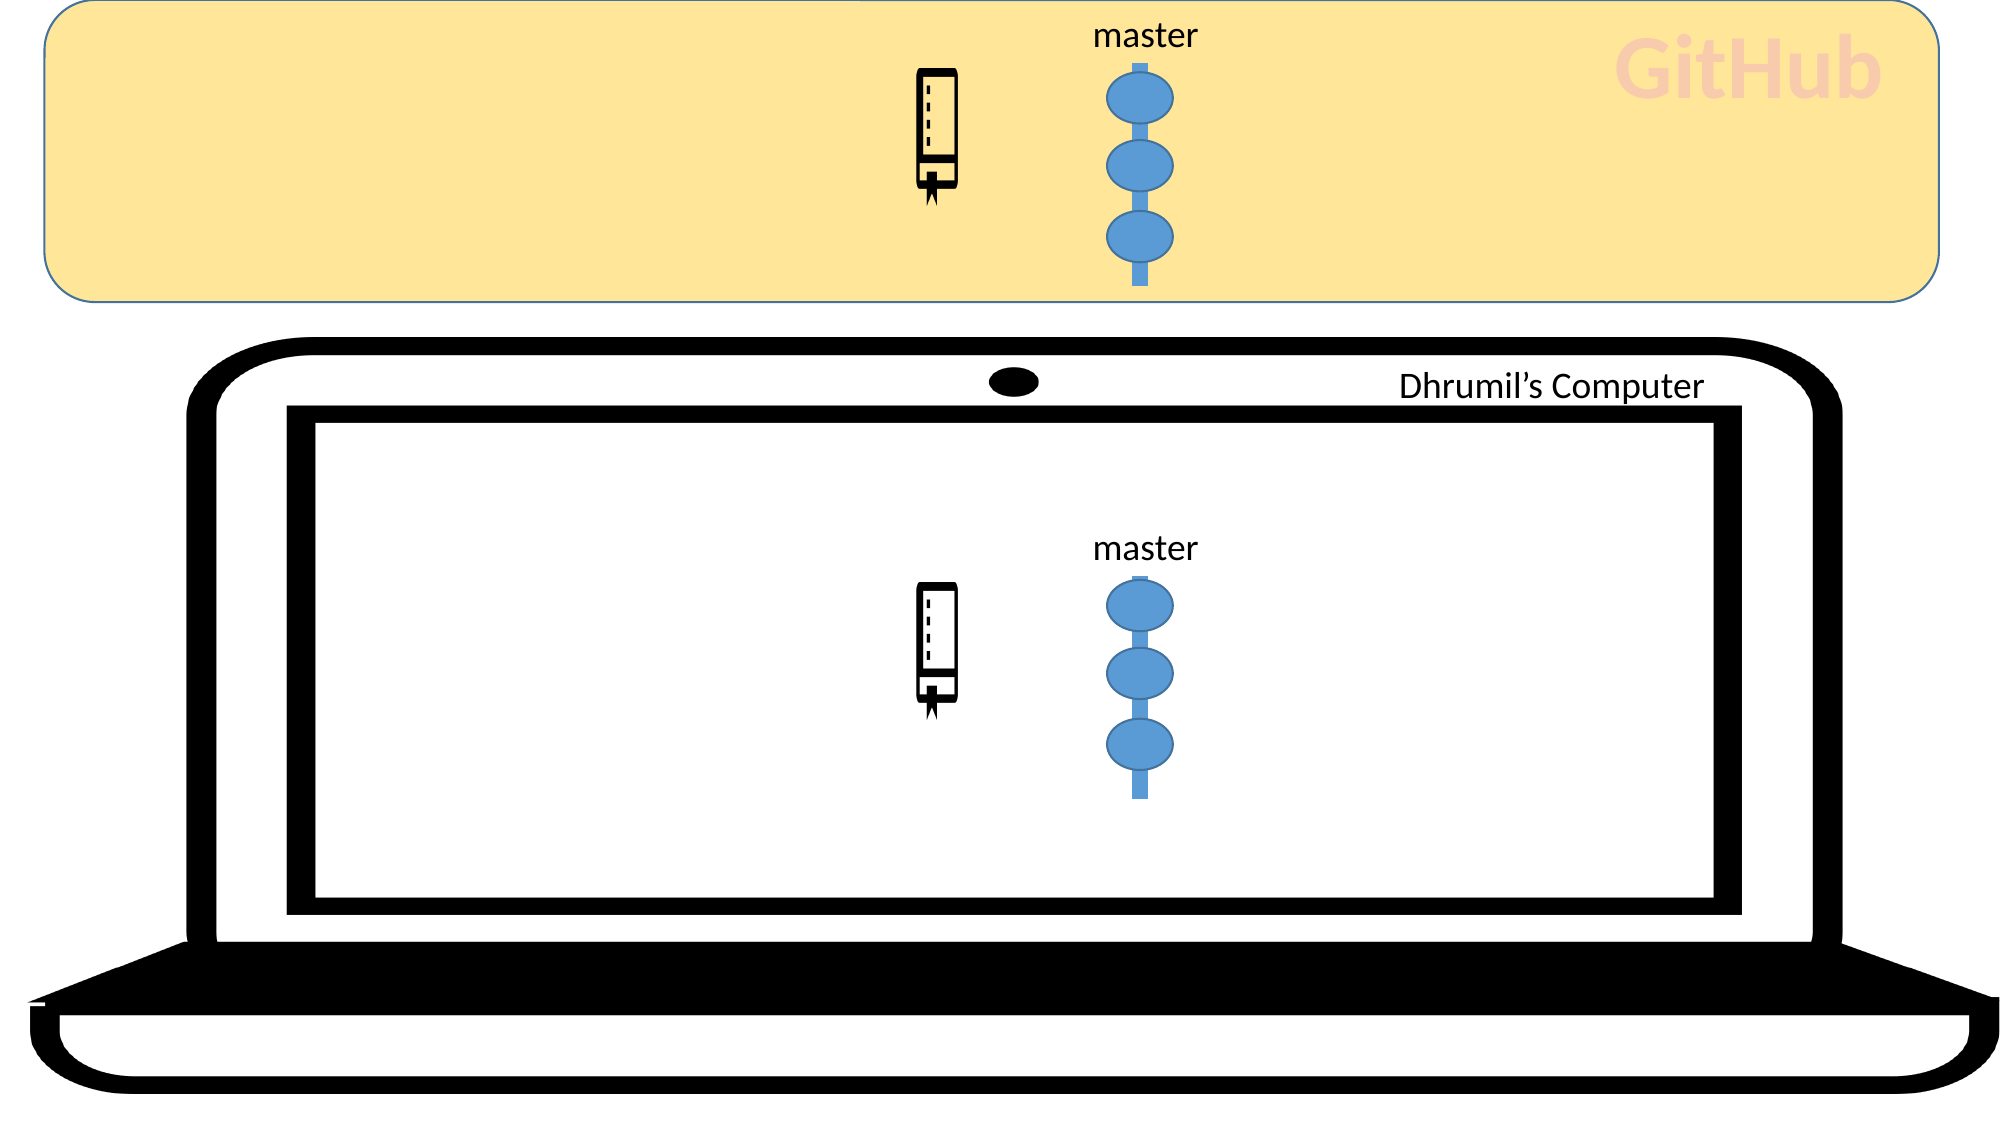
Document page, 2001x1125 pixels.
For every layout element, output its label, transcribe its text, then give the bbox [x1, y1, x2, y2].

text_box [1141, 71, 1174, 125]
text_box [1141, 139, 1174, 193]
picture [826, 0, 1048, 275]
picture [27, 337, 2000, 1094]
text_box [1106, 139, 1139, 193]
text_box [43, 0, 1940, 304]
text_box GitHub [1599, 0, 2000, 125]
text_box [1141, 209, 1174, 264]
text_box [1106, 209, 1139, 264]
text_box master [1077, 2, 1324, 63]
text_box [1106, 71, 1139, 125]
